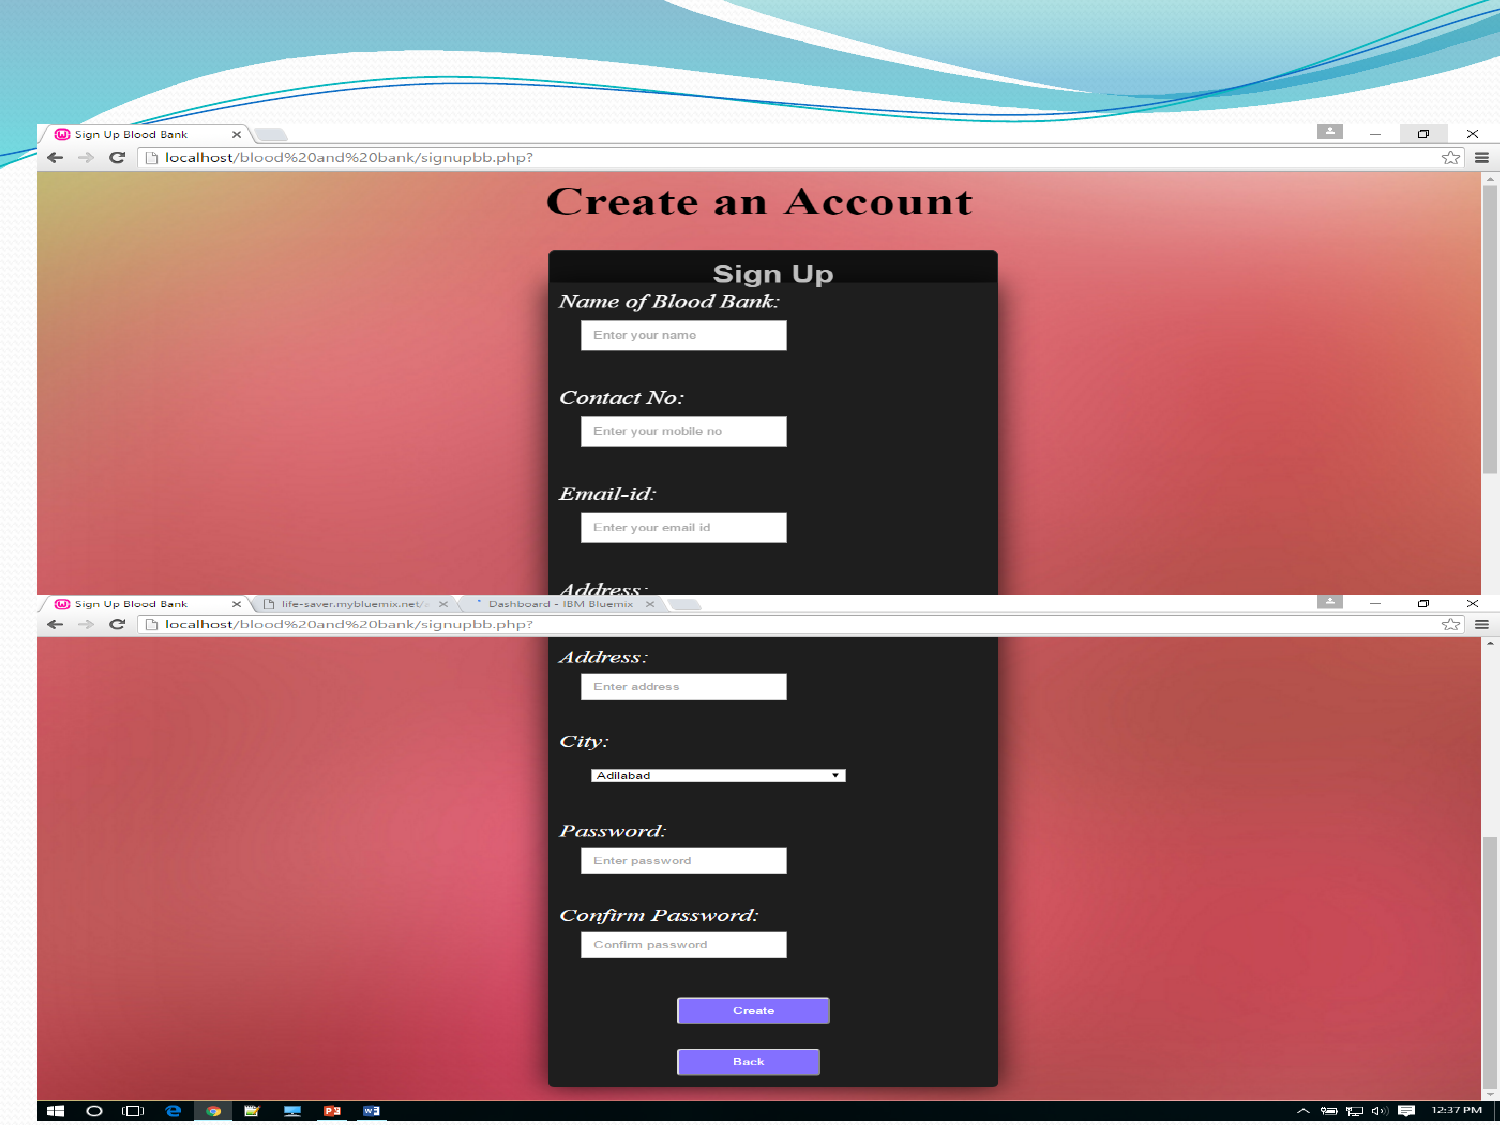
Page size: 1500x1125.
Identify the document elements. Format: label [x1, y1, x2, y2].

picture [36, 124, 1500, 1121]
